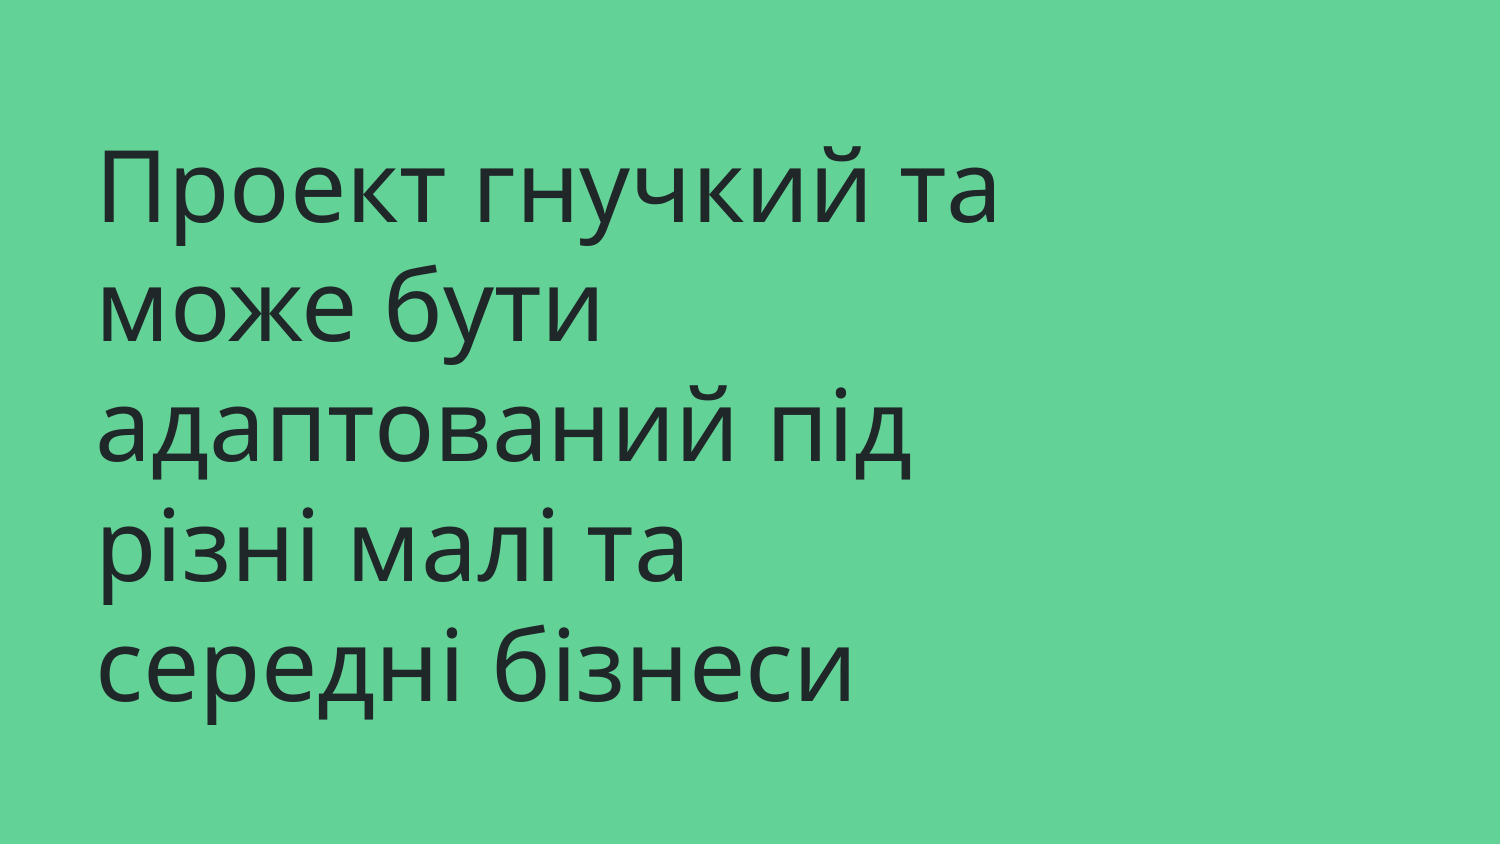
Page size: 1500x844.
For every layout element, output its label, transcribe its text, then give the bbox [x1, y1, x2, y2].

title Проект гнучкий та може бути адаптований під різні малі та середні бізнеси [80, 86, 1032, 758]
